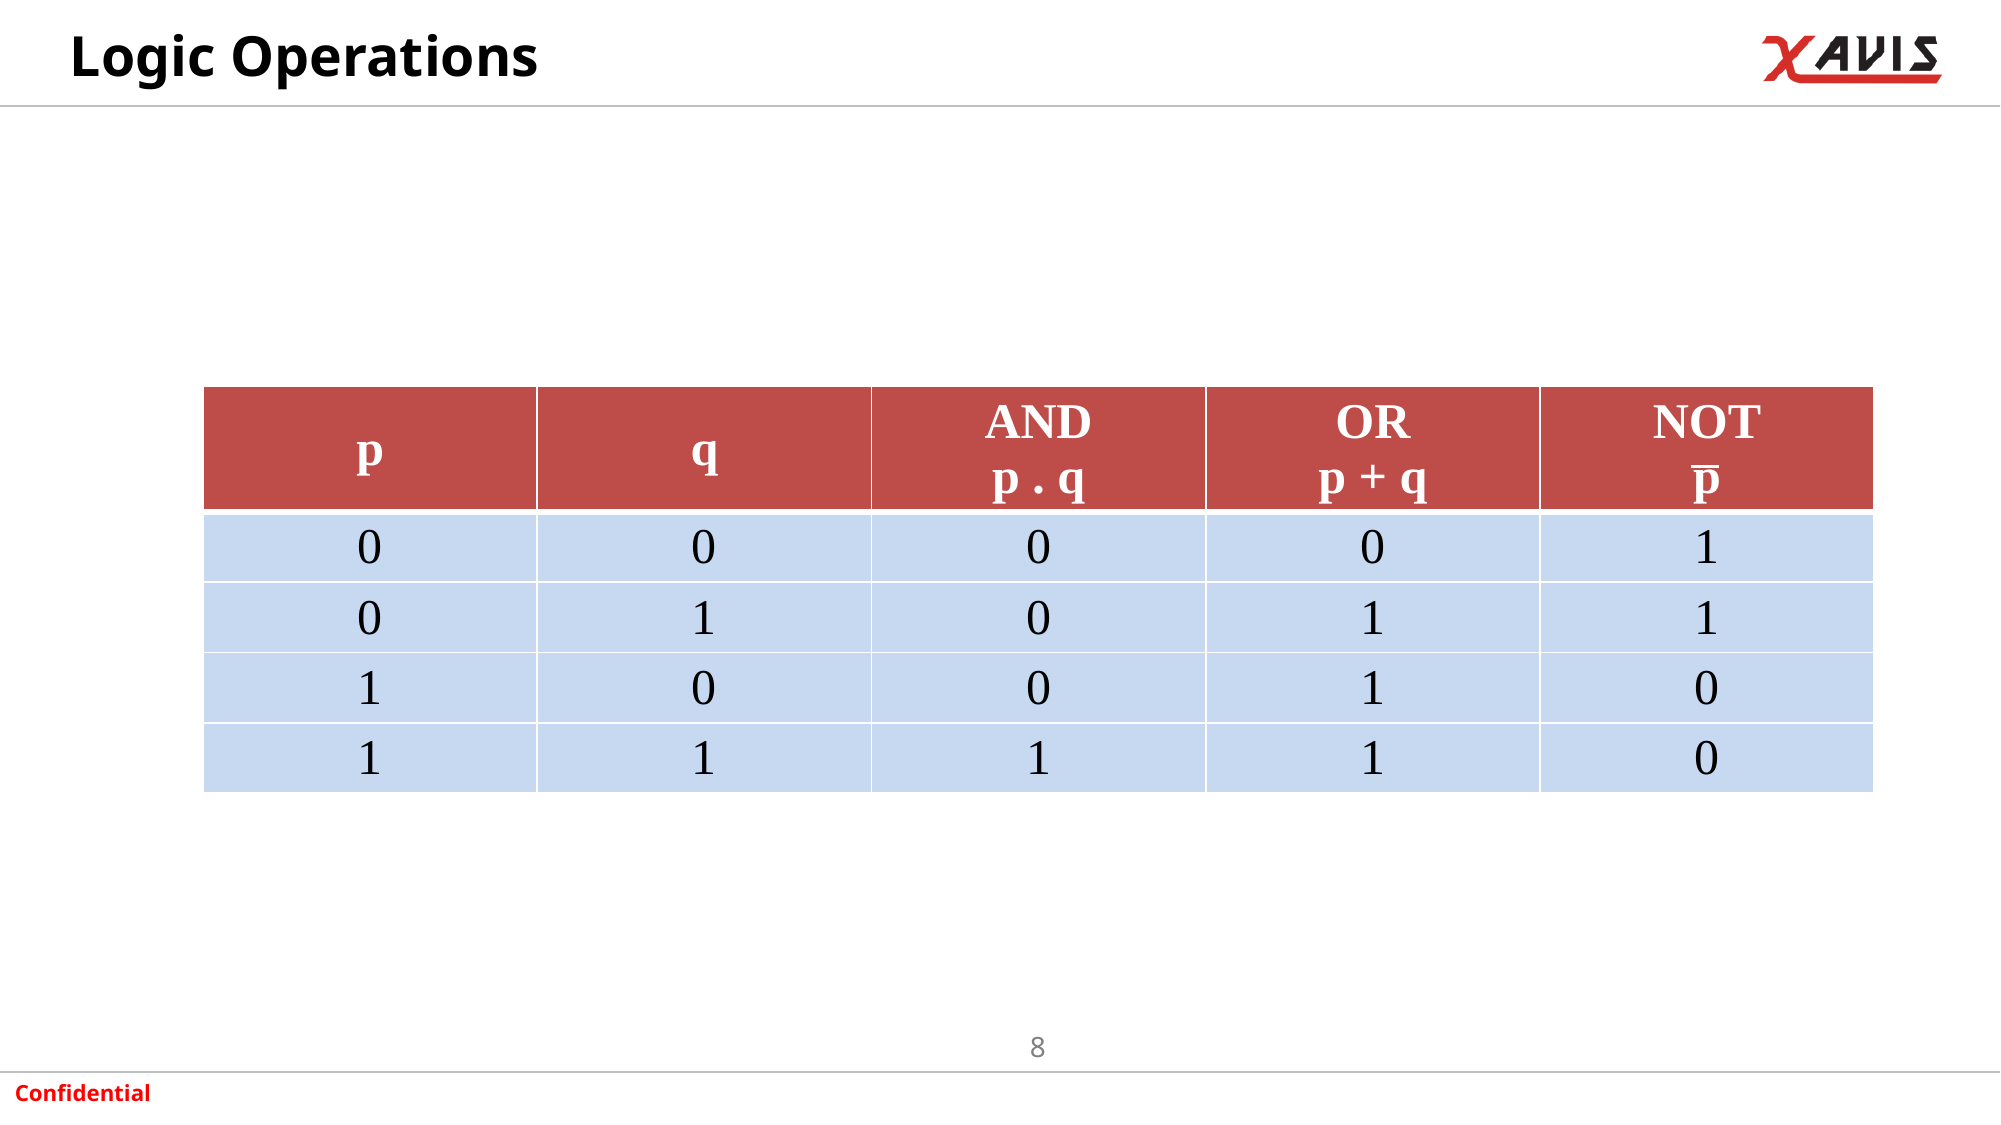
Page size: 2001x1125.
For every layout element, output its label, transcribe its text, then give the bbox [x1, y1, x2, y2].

table_cell 0 [204, 515, 536, 581]
table_cell 0 [1541, 653, 1873, 722]
table_cell 0 [204, 583, 536, 652]
table_cell 1 [538, 724, 871, 792]
picture [1756, 26, 1946, 89]
table_cell 1 [538, 583, 871, 652]
table_header AND p . q [872, 387, 1205, 509]
table_cell 0 [538, 515, 871, 581]
table_cell 1 [1207, 583, 1539, 652]
table_cell 0 [1541, 724, 1873, 792]
table_cell 0 [872, 515, 1205, 581]
table_cell 1 [872, 724, 1205, 792]
table_cell 1 [1207, 724, 1539, 792]
table_header OR p + q [1207, 387, 1539, 509]
table_cell 1 [1207, 653, 1539, 722]
table_cell 1 [204, 653, 536, 722]
title Logic Operations [55, 23, 1270, 85]
table_cell 0 [1207, 515, 1539, 581]
table_cell 0 [538, 653, 871, 722]
table_cell 0 [872, 653, 1205, 722]
table_cell 1 [204, 724, 536, 792]
table_cell 1 [1541, 515, 1873, 581]
table_cell 0 [872, 583, 1205, 652]
table_header q [538, 387, 871, 509]
table_cell 1 [1541, 583, 1873, 652]
table_header p [204, 387, 536, 509]
table_header NOT p [1541, 387, 1873, 509]
